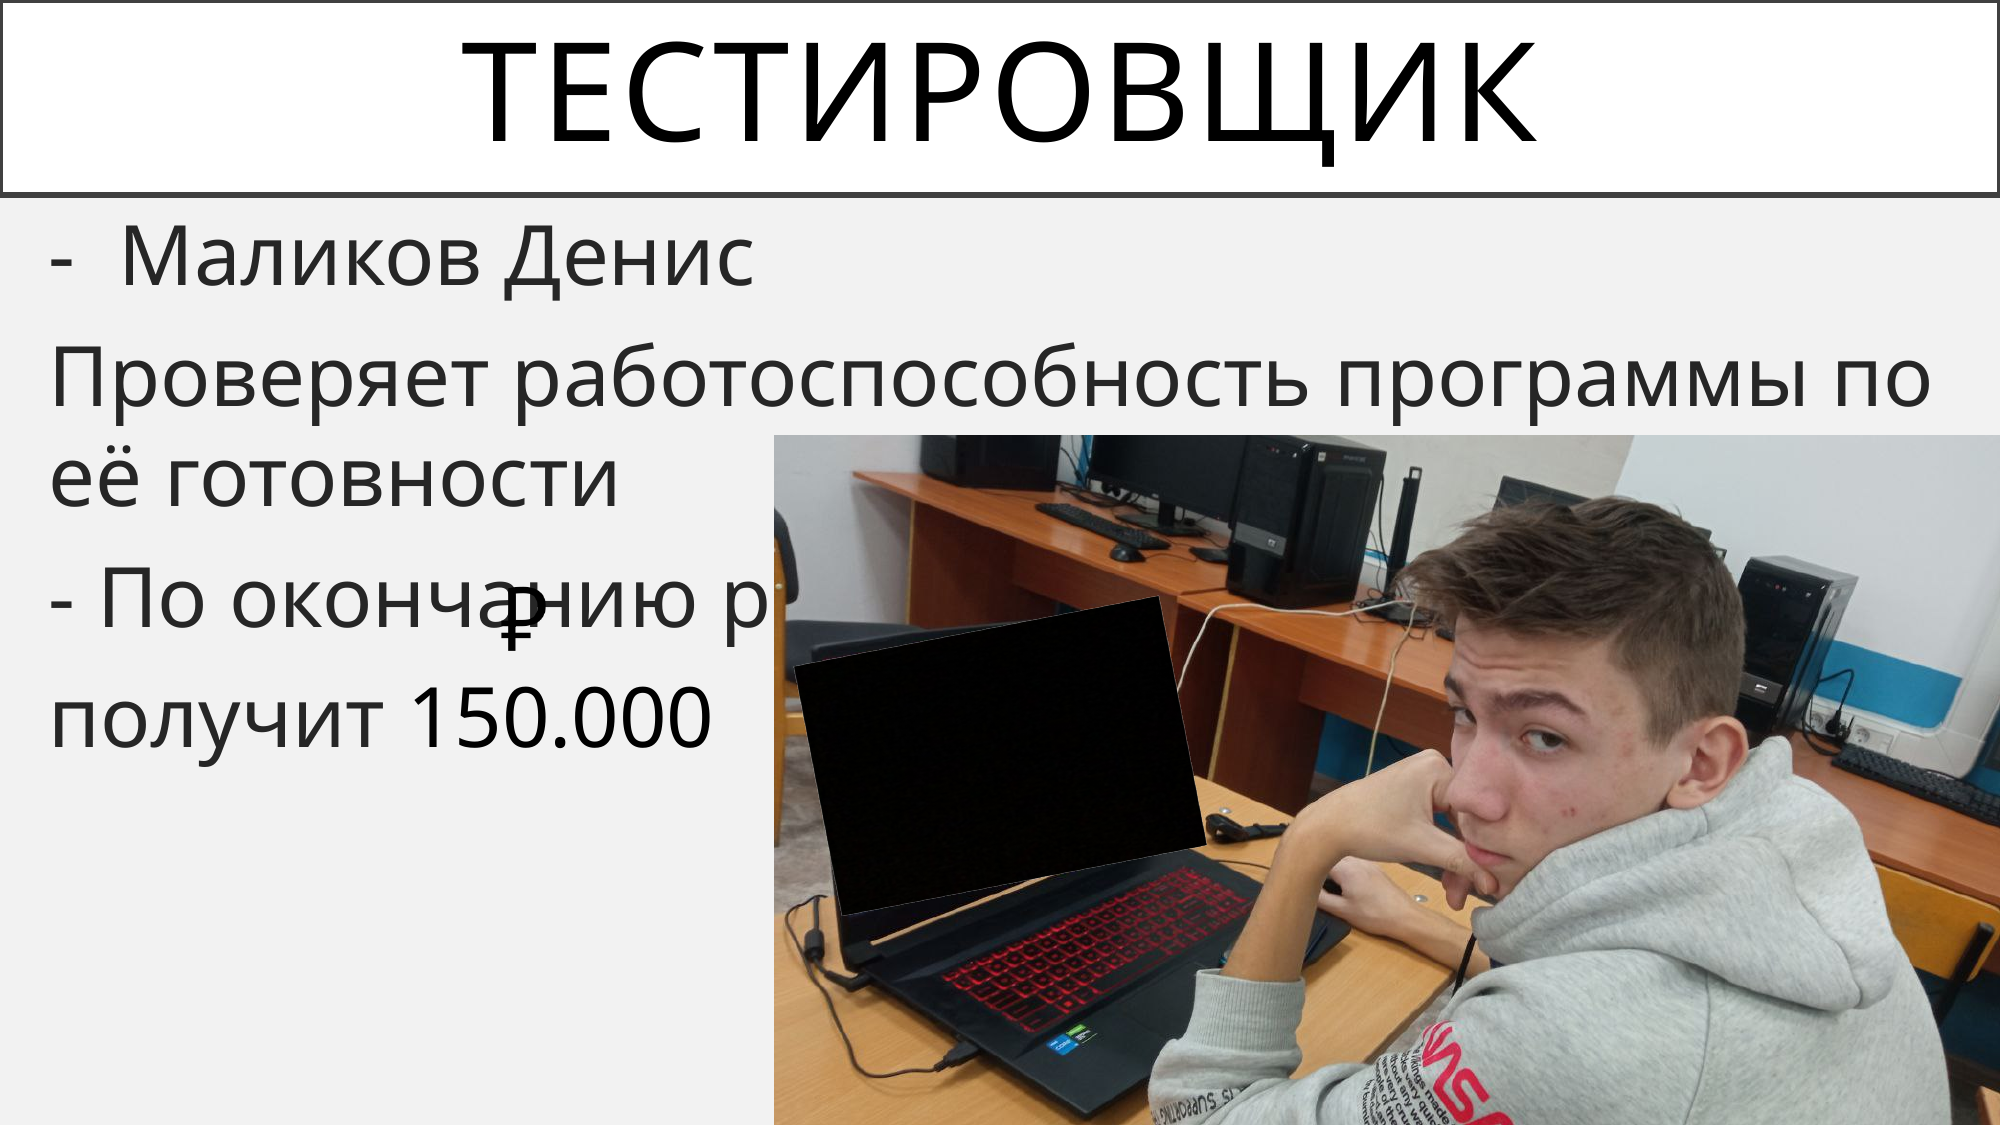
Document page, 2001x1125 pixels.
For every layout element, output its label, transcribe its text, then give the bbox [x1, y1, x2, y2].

list - Маликов Денис Проверяет работоспособность программы по её готовности - По окончанию работы получит 150.000 [33, 195, 2000, 1125]
picture [497, 583, 549, 654]
title Тестировщик [0, 0, 2000, 198]
picture [774, 435, 2000, 1125]
